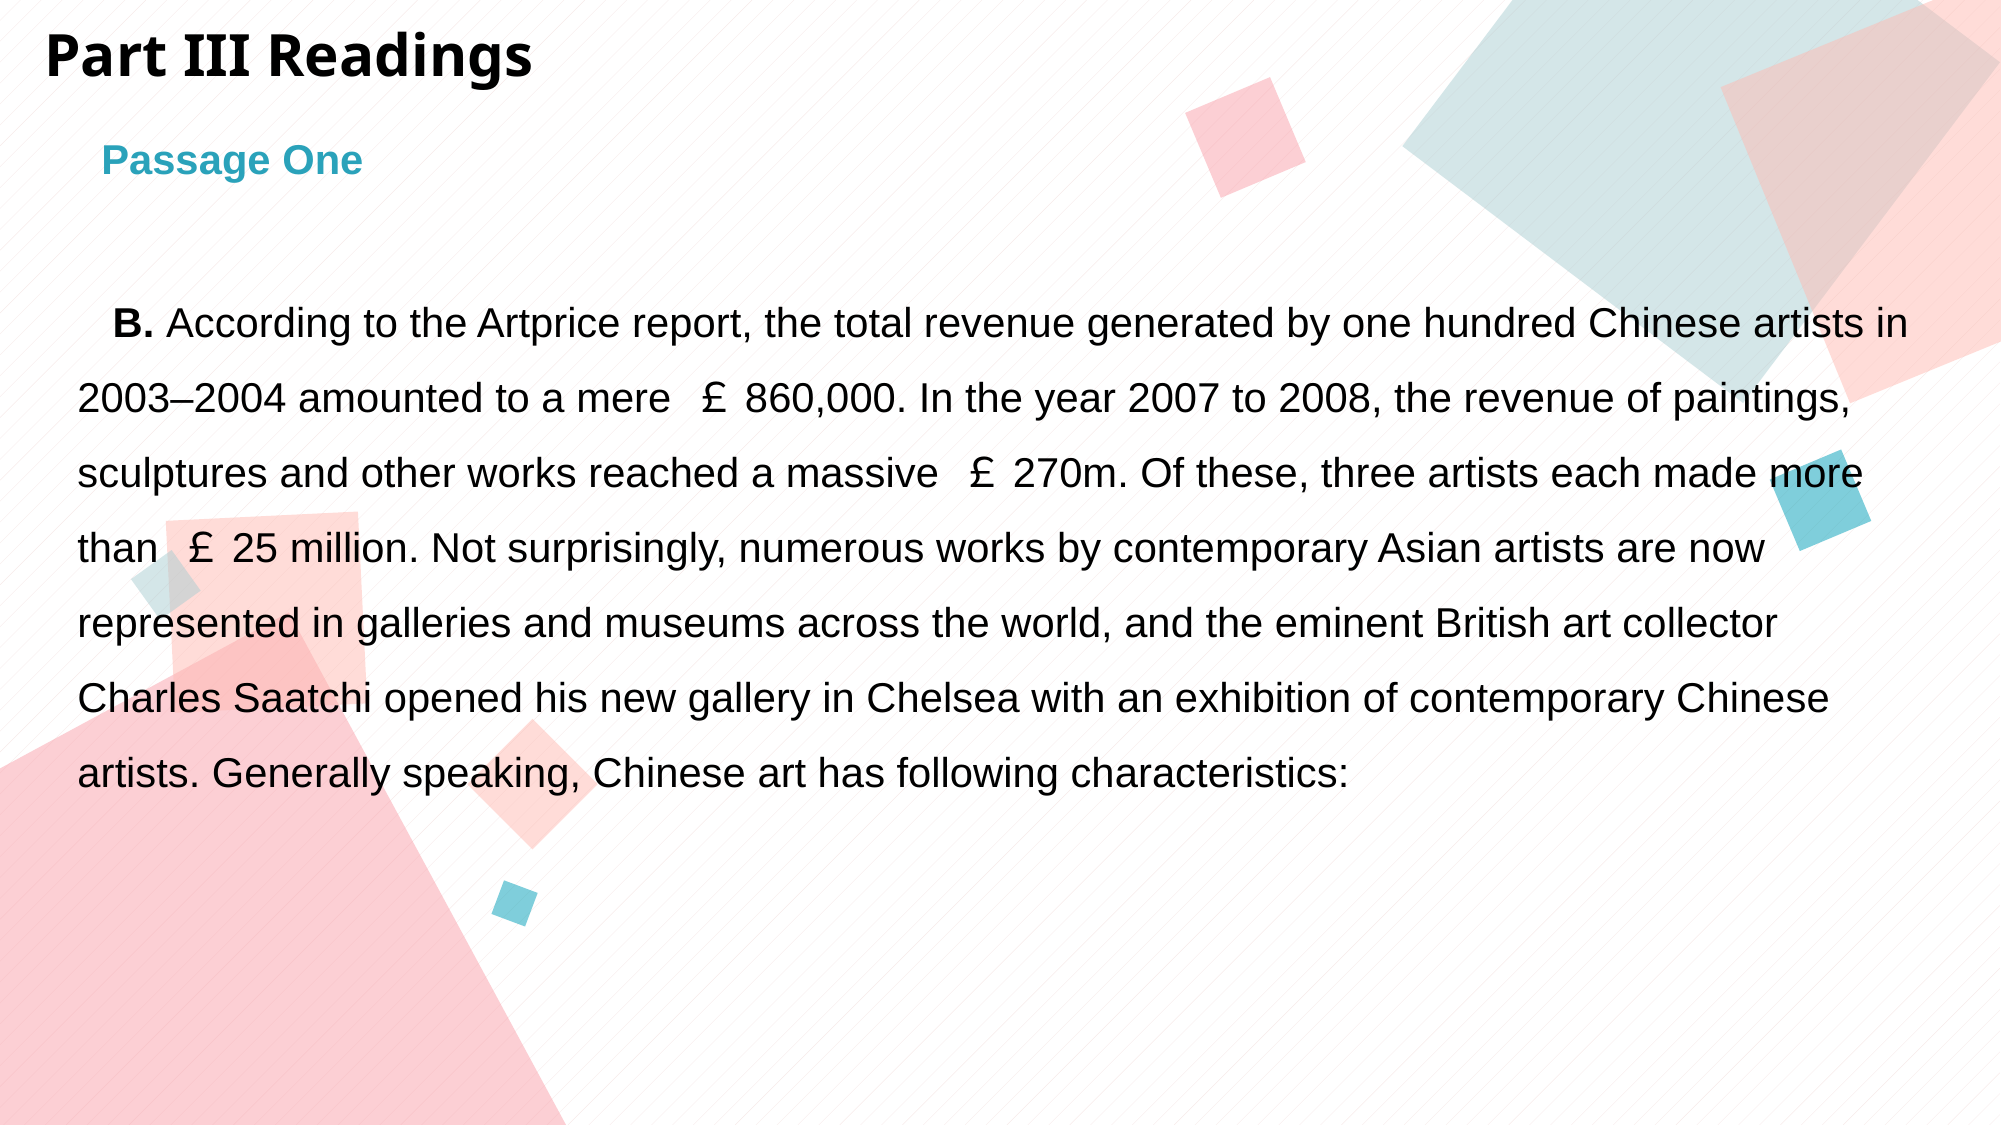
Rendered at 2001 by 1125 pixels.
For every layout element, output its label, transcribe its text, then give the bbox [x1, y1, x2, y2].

text_box B. According to the Artprice report, the total revenue generated by one hundred Chinese artists in 2003–2004 amounted to a mere ￡860,000. In the year 2007 to 2008, the revenue of paintings, sculptures and other works reached a massive ￡270m. Of these, three artists each made more than ￡25 million. Not surprisingly, numerous works by contemporary Asian artists are now represented in galleries and museums across the world, and the eminent British art collector Charles Saatchi opened his new gallery in Chelsea with an exhibition of contemporary Chinese artists. Generally speaking, Chinese art has following characteristics: [62, 263, 1938, 803]
list Part III Readings [29, 13, 949, 102]
text_box Passage One [86, 100, 1499, 241]
